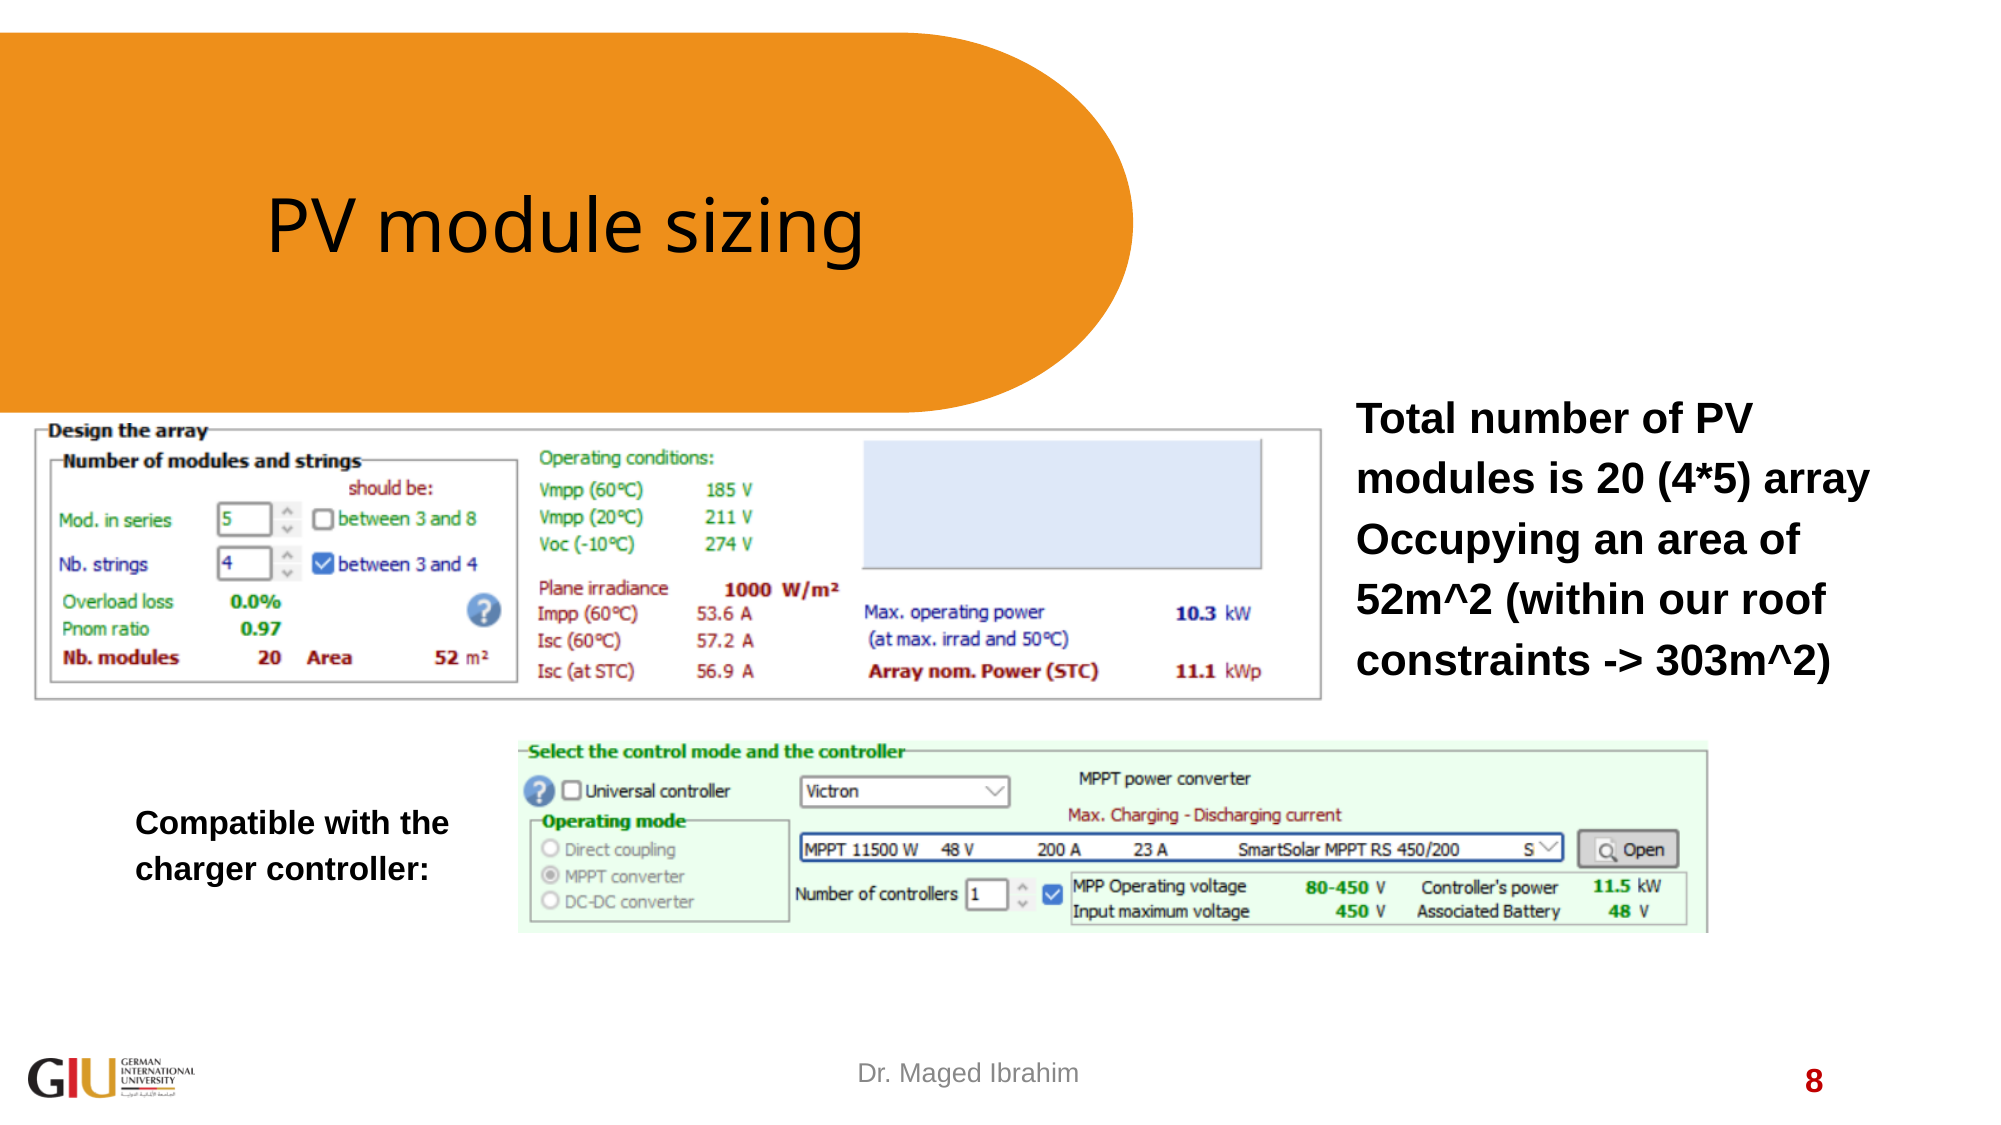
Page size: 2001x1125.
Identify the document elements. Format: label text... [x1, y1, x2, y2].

picture [518, 736, 1710, 934]
picture [28, 1058, 195, 1099]
slide_number ‹#› [1796, 1052, 1854, 1125]
text_box PV module sizing [0, 32, 1134, 413]
picture [32, 423, 1327, 702]
footer Dr. Maged Ibrahim [855, 1055, 1145, 1125]
text_box Compatible with the charger controller: [120, 780, 490, 890]
text_box Total number of PV modules is 20 (4*5) array Occupying an area of 52m^2 (within our roof constraints -> 303m^2) [1340, 366, 1911, 738]
